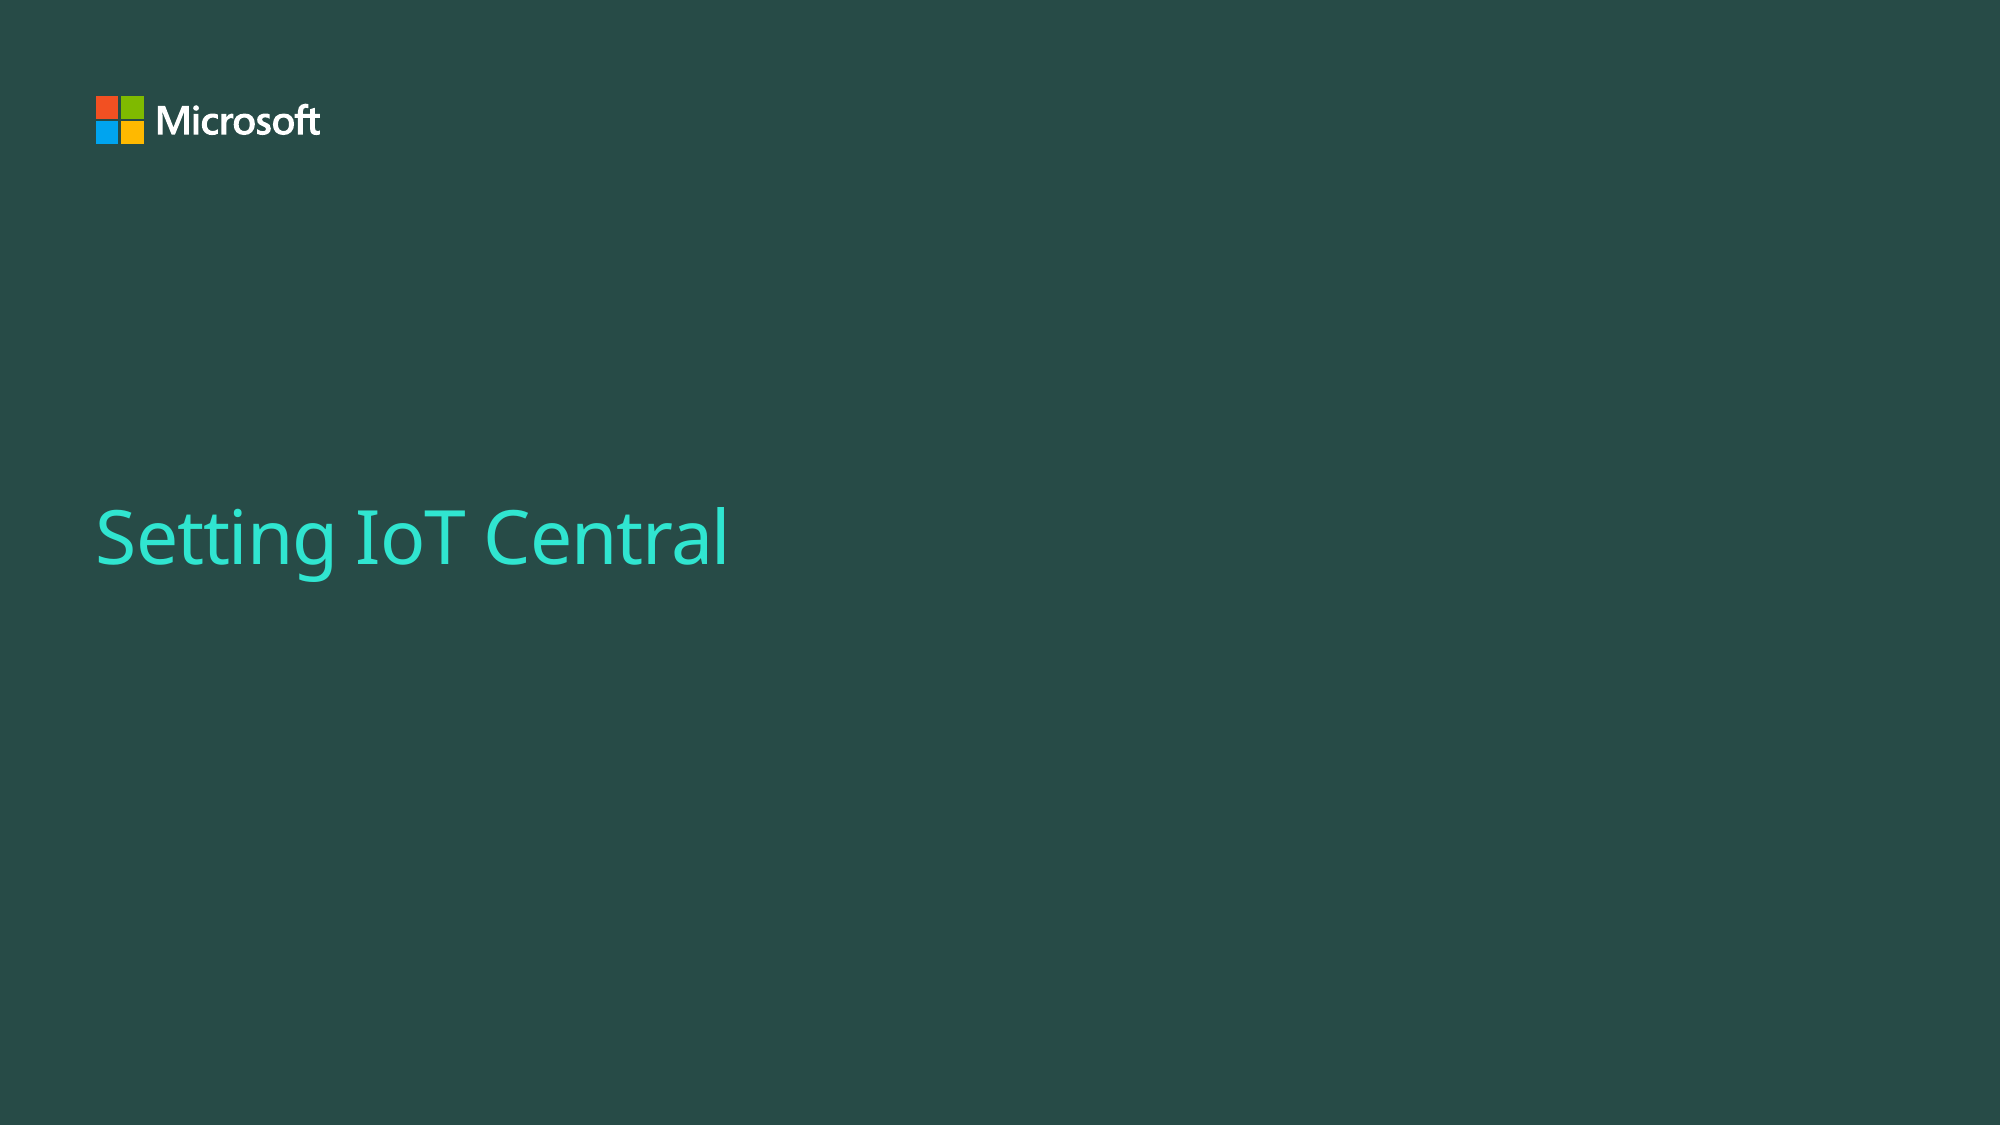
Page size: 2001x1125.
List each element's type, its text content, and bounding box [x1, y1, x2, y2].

title Setting IoT Central [95, 488, 1596, 580]
